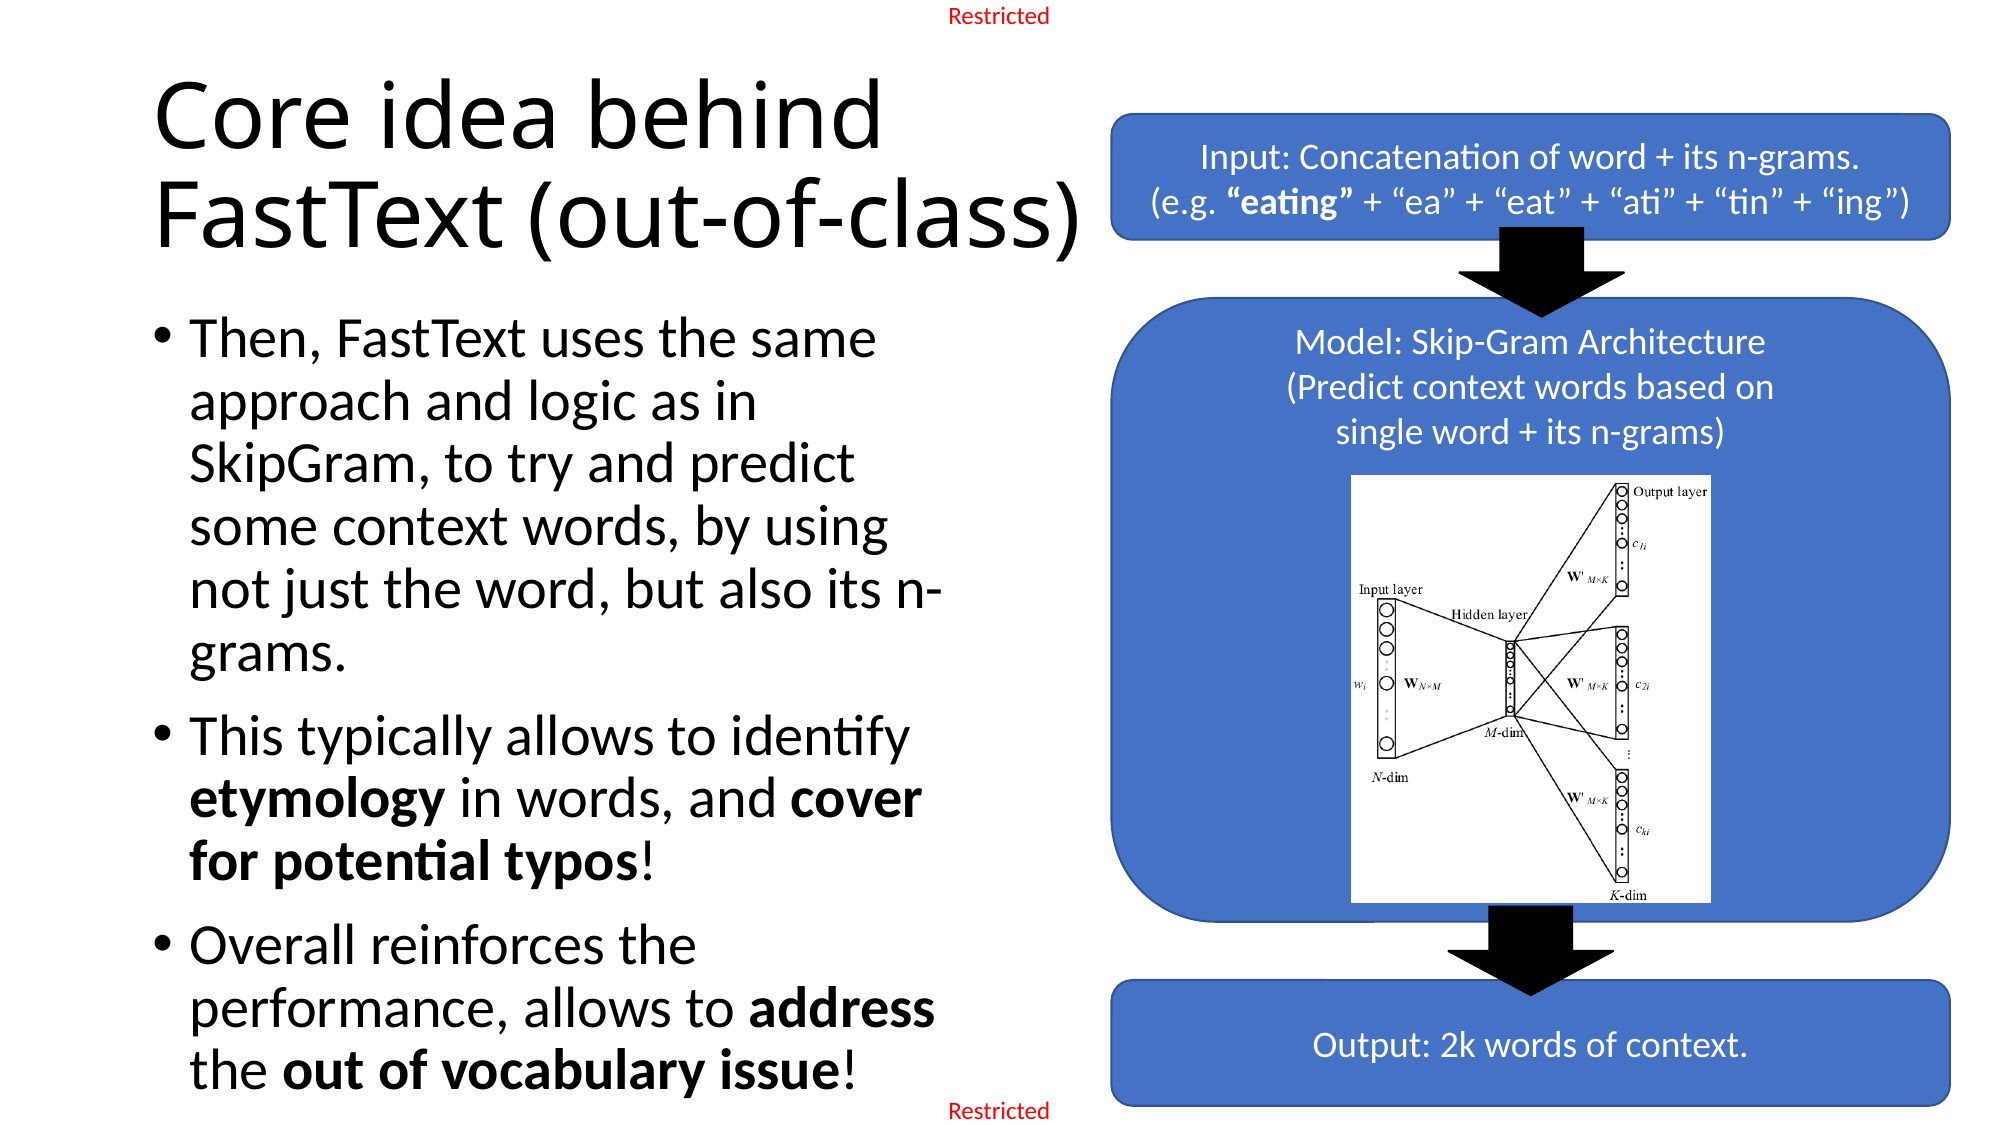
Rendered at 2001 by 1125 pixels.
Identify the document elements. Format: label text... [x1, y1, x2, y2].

picture [1351, 475, 1711, 903]
text_box Output: 2k words of context. [1110, 978, 1951, 1107]
text_box Input: Concatenation of word + its n-grams. (e.g. “eating” + “ea” + “eat” + “ati” + “tin” + “ing”) [1110, 112, 1951, 241]
text_box Model: Skip-Gram Architecture (Predict context words based on single word + its n-grams) [1110, 296, 1951, 923]
list Then, FastText uses the same approach and logic as in SkipGram, to try and predict some context words, by using not just the word, but also its n-grams. This typically allows to identify etymology in words, and cover for potential typos! Overall reinforces the performance, allows to address the out of vocabulary issue! [137, 299, 988, 1125]
text_box [1447, 905, 1614, 997]
text_box [1458, 227, 1625, 318]
title Core idea behind FastText (out-of-class) [137, 59, 1863, 278]
